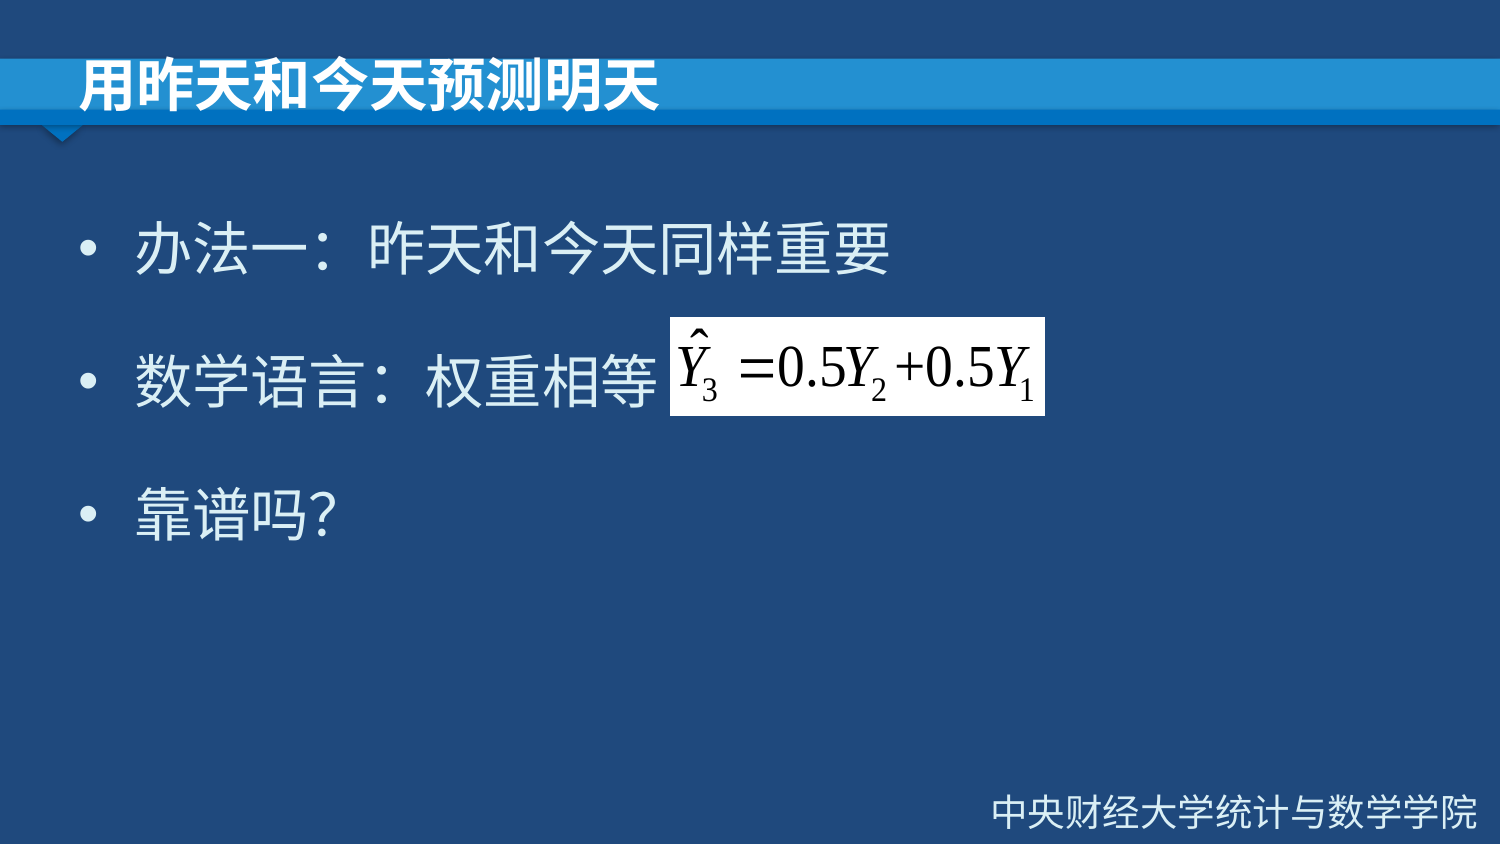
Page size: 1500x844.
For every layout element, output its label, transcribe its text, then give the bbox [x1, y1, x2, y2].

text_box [670, 316, 1045, 417]
title 用昨天和今天预测明天 [63, 54, 1414, 112]
list 办法一：昨天和今天同样重要 数学语言：权重相等 靠谱吗？ [63, 169, 1414, 785]
